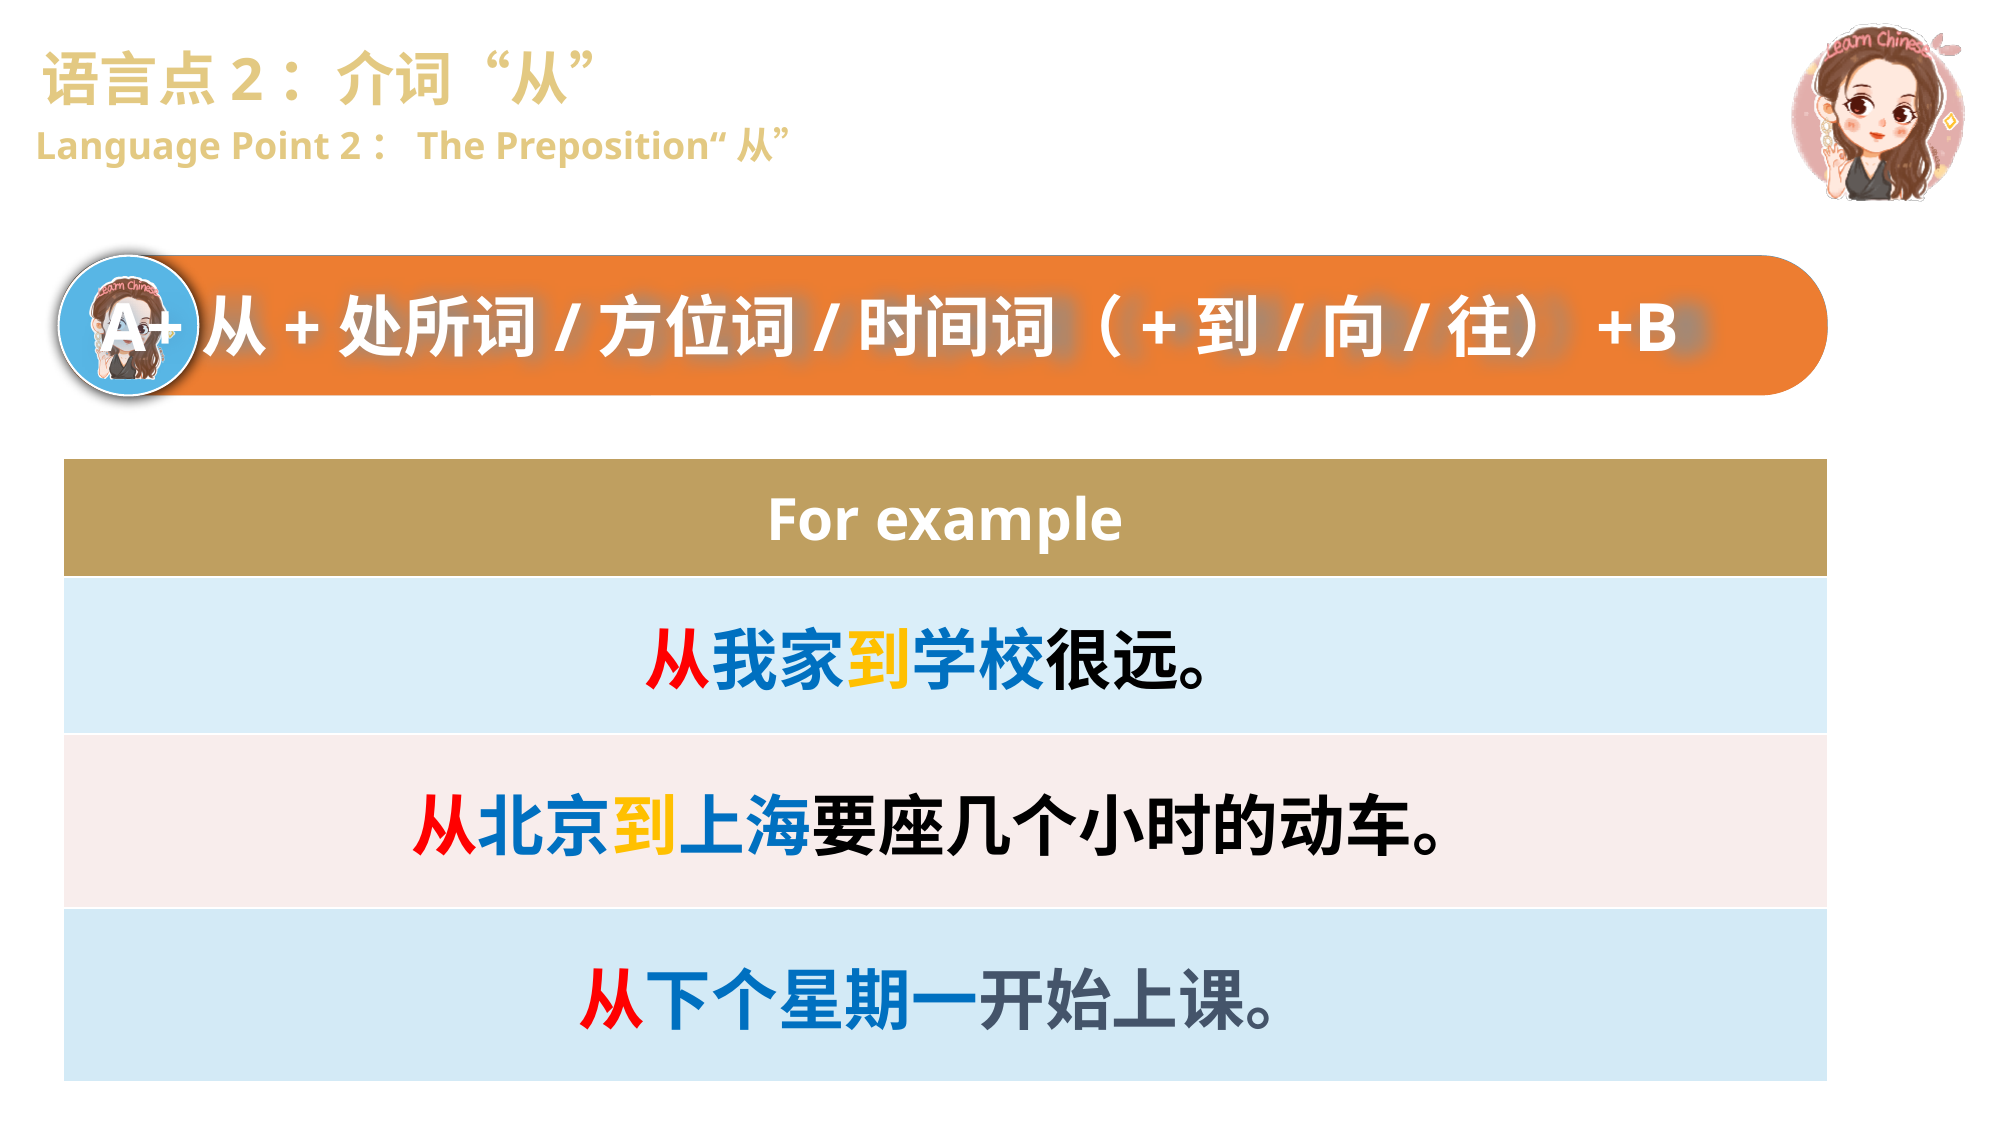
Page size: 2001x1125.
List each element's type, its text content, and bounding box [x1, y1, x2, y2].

text_box A+从+处所词/方位词/时间词（+到/向/往）+B [199, 277, 1706, 373]
table_cell 从下个星期一开始上课。 [64, 909, 1827, 1081]
table_cell 从北京到上海要座几个小时的动车。 [64, 735, 1827, 907]
picture [1758, 0, 1998, 240]
text_box 语言点2：介词“从” [27, 35, 1066, 120]
table_cell 从我家到学校很远。 [64, 578, 1827, 733]
table_header For example [64, 459, 1827, 576]
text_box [58, 255, 1723, 402]
text_box Language Point 2：The Preposition“从” [20, 115, 826, 175]
text_box [170, 254, 1829, 397]
